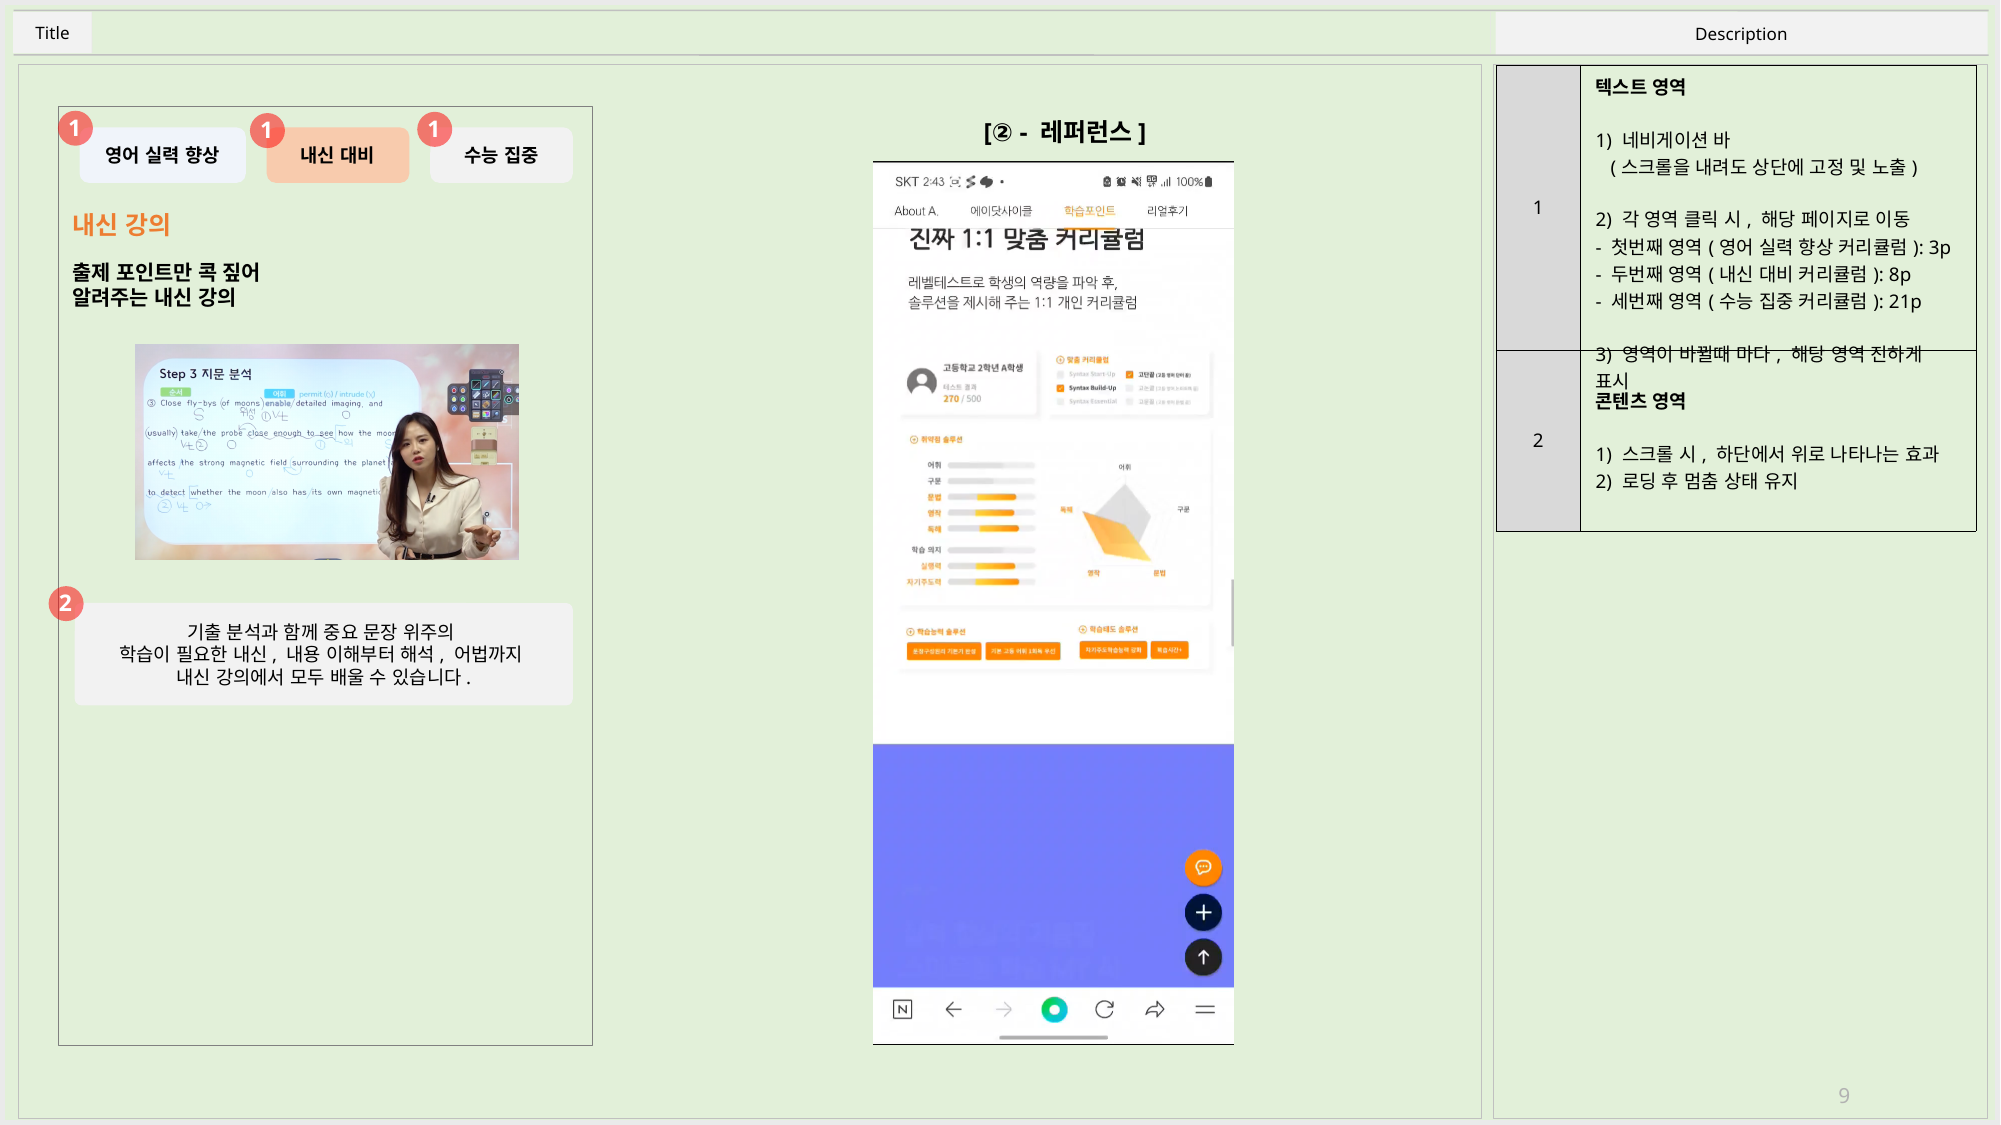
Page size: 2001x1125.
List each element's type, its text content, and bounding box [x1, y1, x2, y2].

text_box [52, 105, 97, 149]
table_cell 2 [1497, 351, 1580, 531]
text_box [412, 107, 456, 150]
text_box 내신 강의 출제 포인트만 콕 짚어 알려주는 내신 강의 [57, 202, 593, 317]
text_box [43, 581, 88, 625]
slide_number 9 [1499, 1074, 1866, 1119]
text_box 내신 대비 [265, 126, 411, 184]
text_box [57, 106, 593, 202]
text_box 수능 집중 [429, 126, 574, 184]
table_header 1 [1497, 66, 1580, 350]
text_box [872, 161, 1235, 1046]
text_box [244, 108, 289, 152]
text_box [② - 레퍼런스] [797, 108, 1333, 154]
text_box [57, 317, 593, 1046]
table_cell 콘텐츠 영역 1) 스크롤 시, 하단에서 위로 나타나는 효과 2) 로딩 후 멈춤 상태 유지 [1581, 351, 1976, 531]
text_box 영어 실력 향상 [78, 126, 247, 184]
picture [135, 344, 519, 560]
table_header 텍스트 영역 1) 네비게이션 바 (스크롤을 내려도 상단에 고정 및 노출) 2) 각 영역 클릭 시, 해당 페이지로 이동 - 첫번째 영역(영어 실력 향상 커리큘럼): 3p - 두번째 영역(내신 대비 커리큘럼): 8p - 세번째 영역(수능 집중 커리큘럼): 21p 3) 영역이 바뀔때 마다, 해당 영역 진하게 표시 [1581, 66, 1976, 350]
